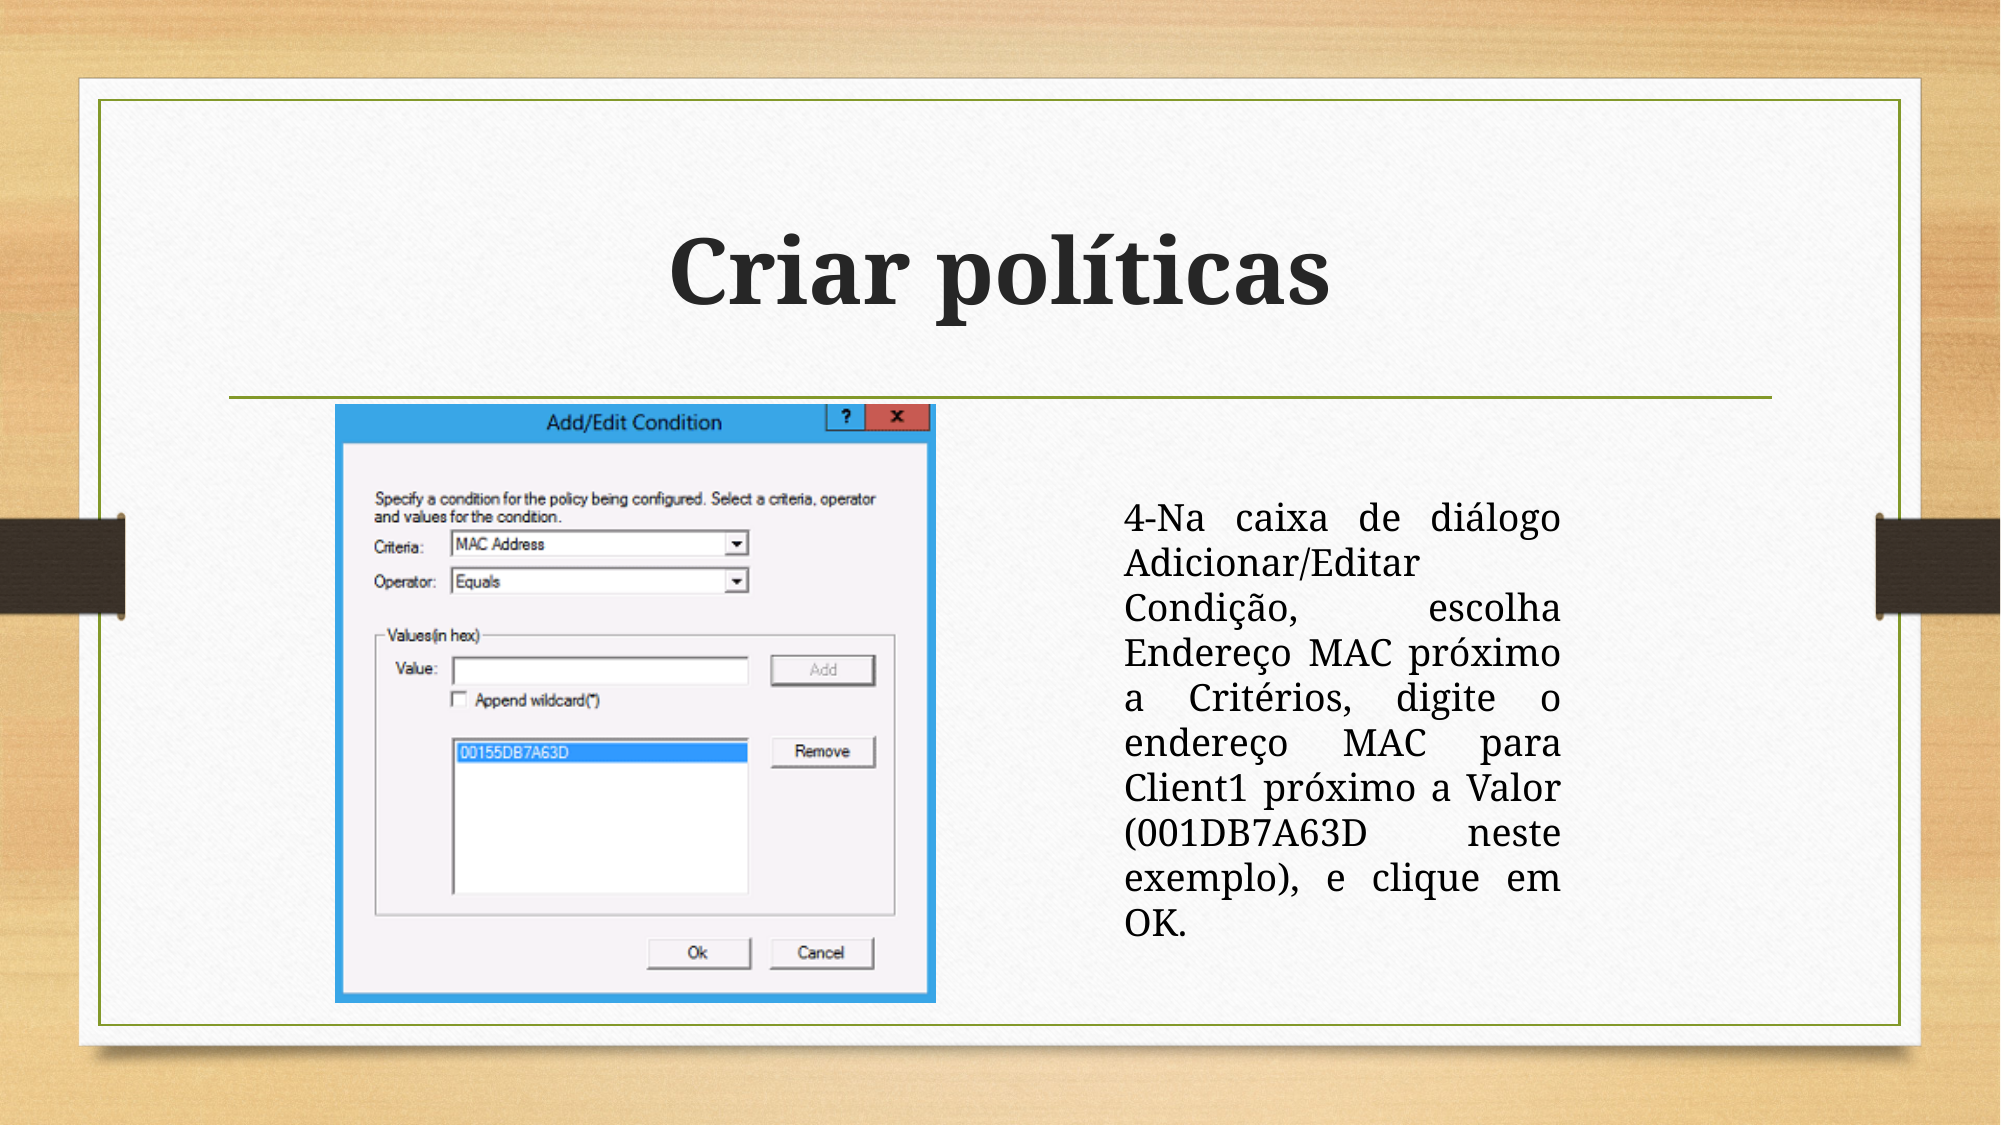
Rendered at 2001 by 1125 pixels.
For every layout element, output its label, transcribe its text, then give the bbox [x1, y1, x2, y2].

title Criar políticas [212, 161, 1788, 375]
text_box 4-Na caixa de diálogo Adicionar/Editar Condição, escolha Endereço MAC próximo a Critérios, digite o endereço MAC para Client1 próximo a Valor (001DB7A63D neste exemplo), e clique em OK. [1109, 486, 1577, 952]
picture [0, 0, 2001, 1125]
